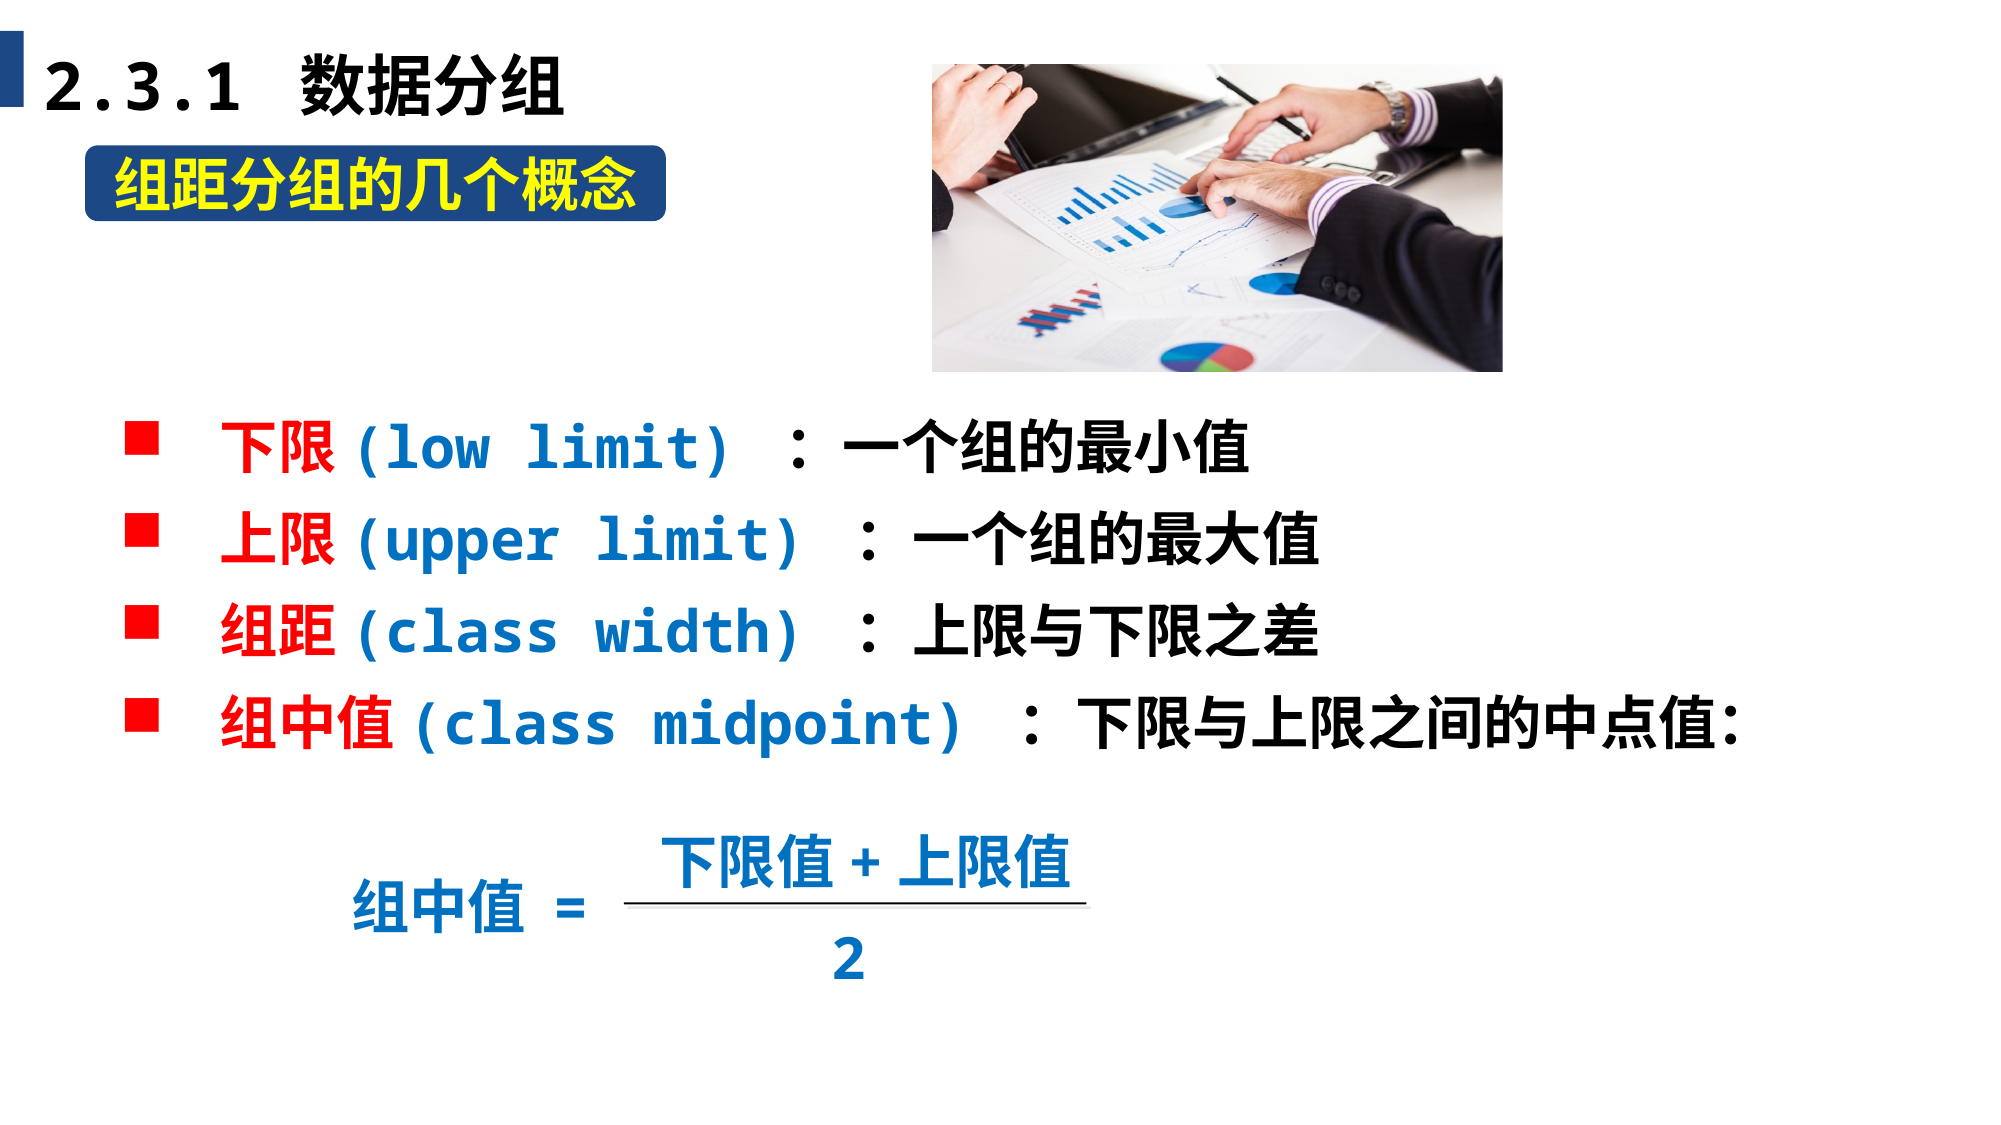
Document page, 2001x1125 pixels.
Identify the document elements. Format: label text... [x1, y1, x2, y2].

text_box [0, 30, 24, 107]
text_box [336, 817, 1121, 1000]
text_box 2.3.1 数据分组 [28, 36, 667, 131]
text_box 下限(low limit) ：一个组的最小值 上限(upper limit) ：一个组的最大值 组距(class width) ：上限与下限之差 组中值(class midpoint) ：下限与上限之间的中点值： [105, 410, 1842, 765]
picture [931, 63, 1503, 373]
text_box 组距分组的几个概念 [85, 145, 666, 222]
